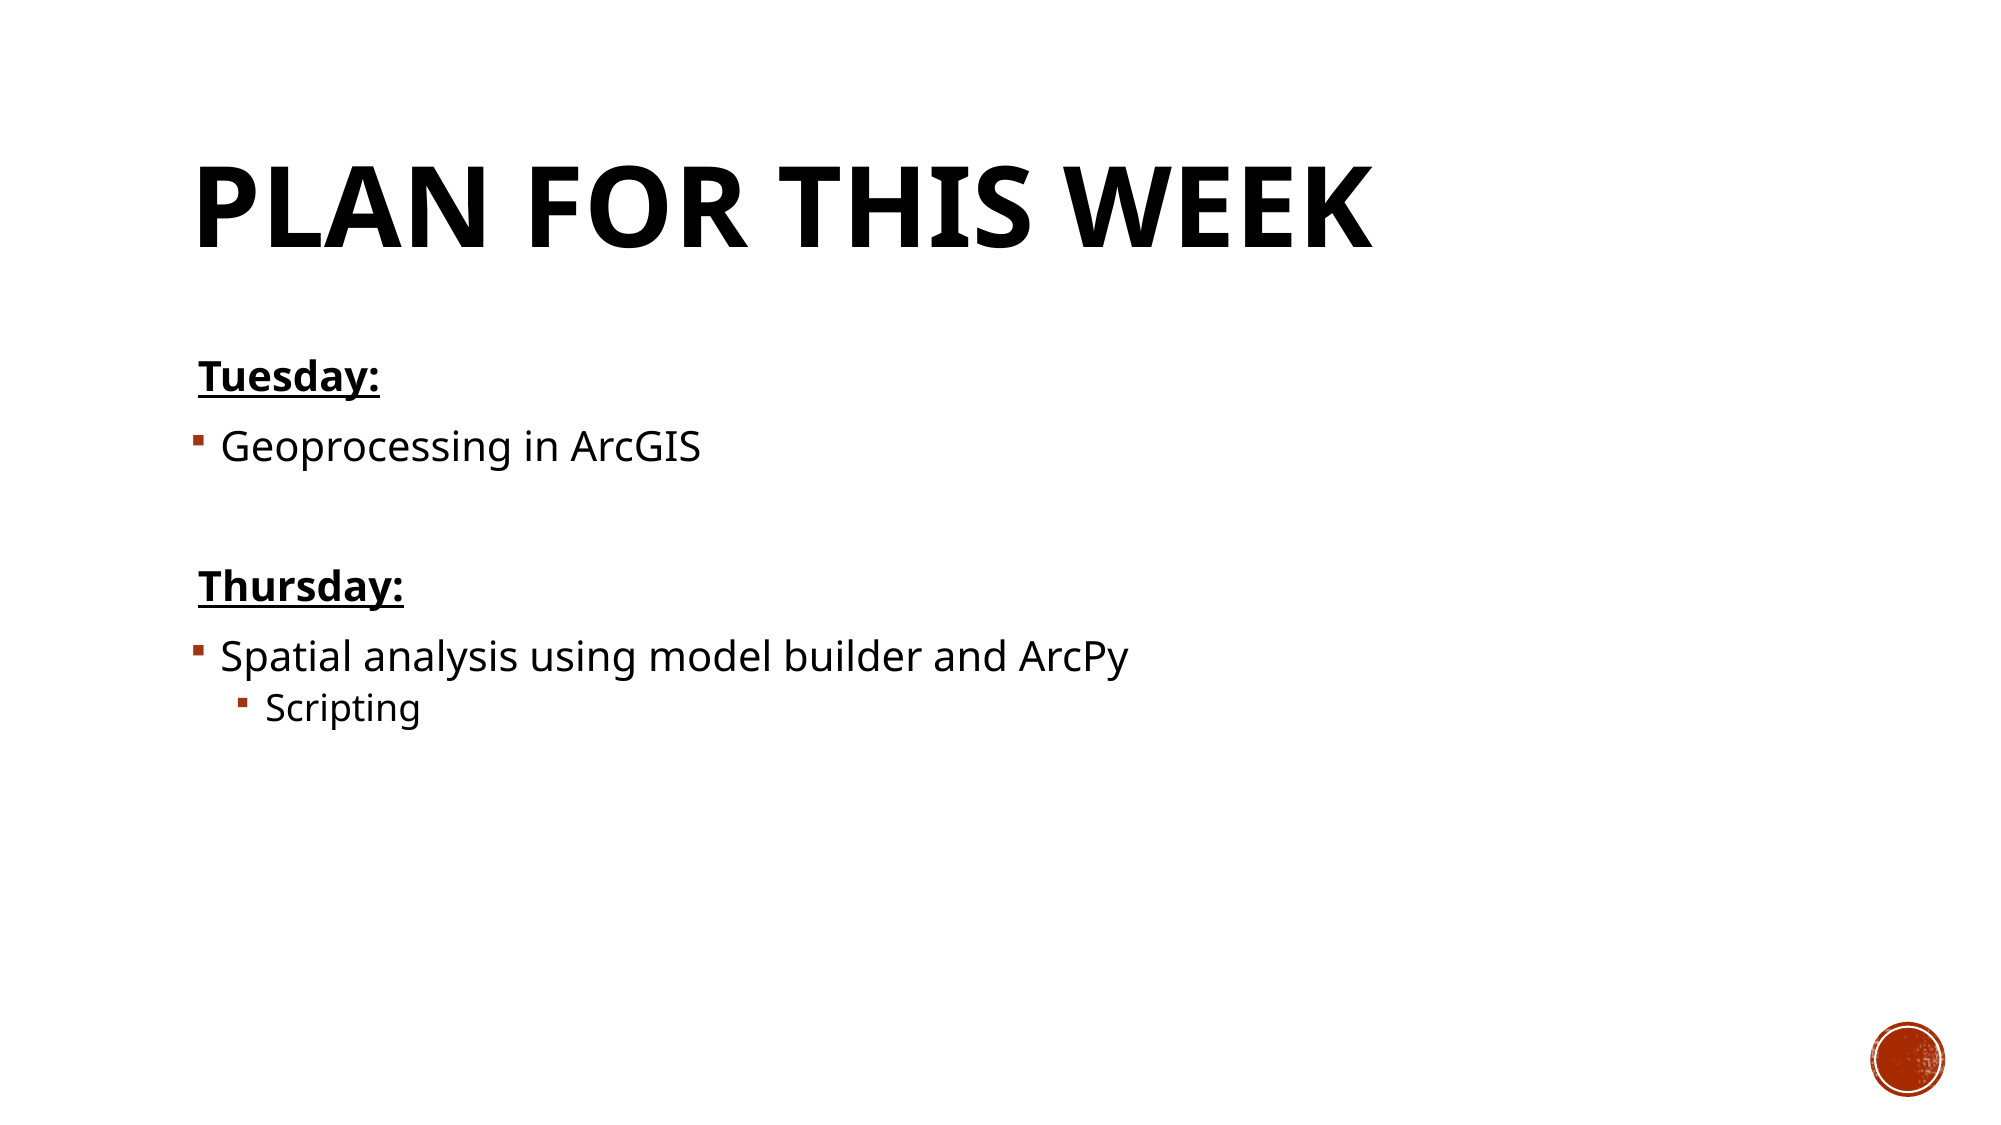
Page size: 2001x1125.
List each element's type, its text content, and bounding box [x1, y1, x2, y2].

title Plan for this week [175, 79, 1826, 344]
list Tuesday: Geoprocessing in ArcGIS Thursday: Spatial analysis using model builder and ArcPy Scripting [175, 348, 1826, 1013]
